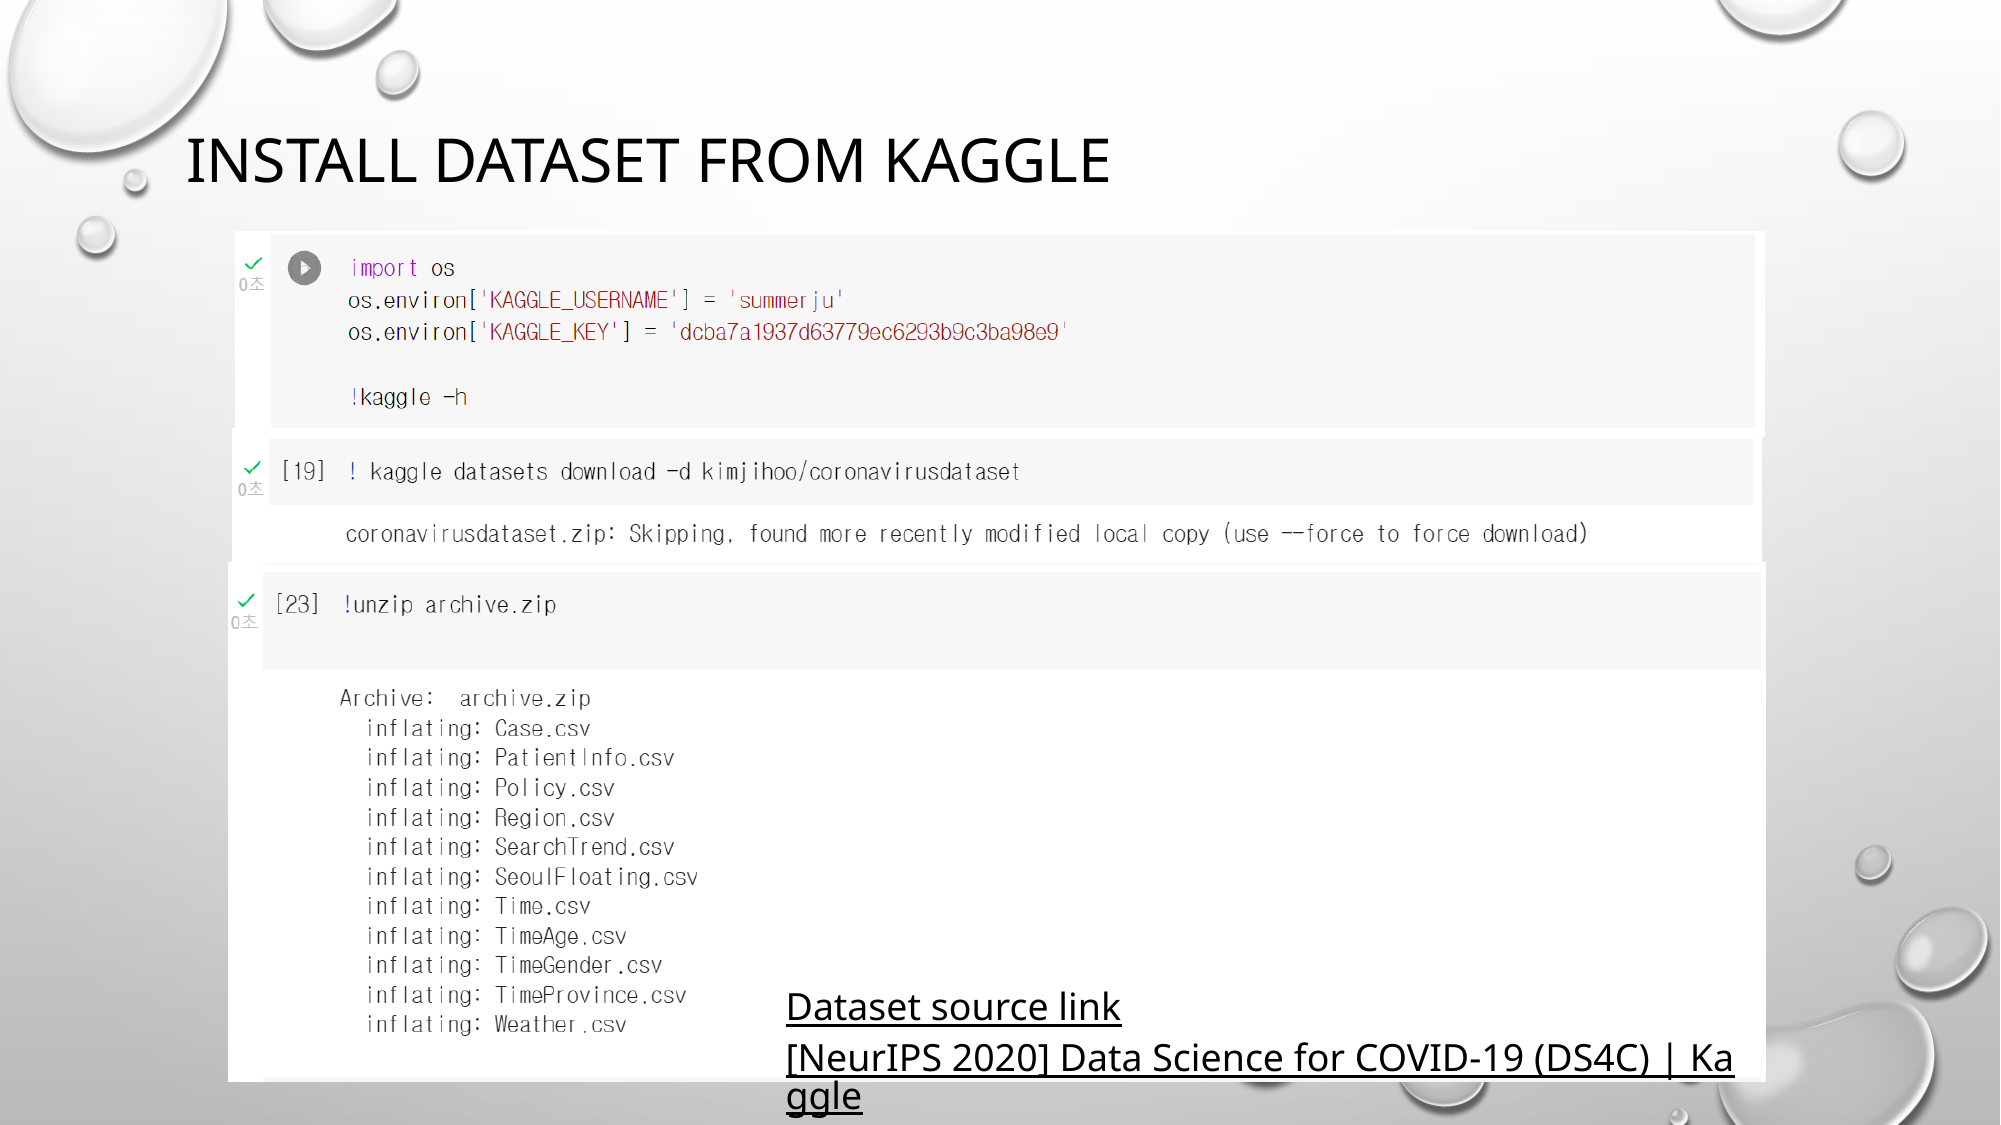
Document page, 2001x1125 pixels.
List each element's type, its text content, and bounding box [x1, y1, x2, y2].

title Install dataset from kaggle [149, 101, 1150, 224]
text_box Dataset source link [NeurIPS 2020] Data Science for COVID-19 (DS4C) | Kaggle [770, 975, 1772, 1093]
picture [0, 0, 2000, 1125]
